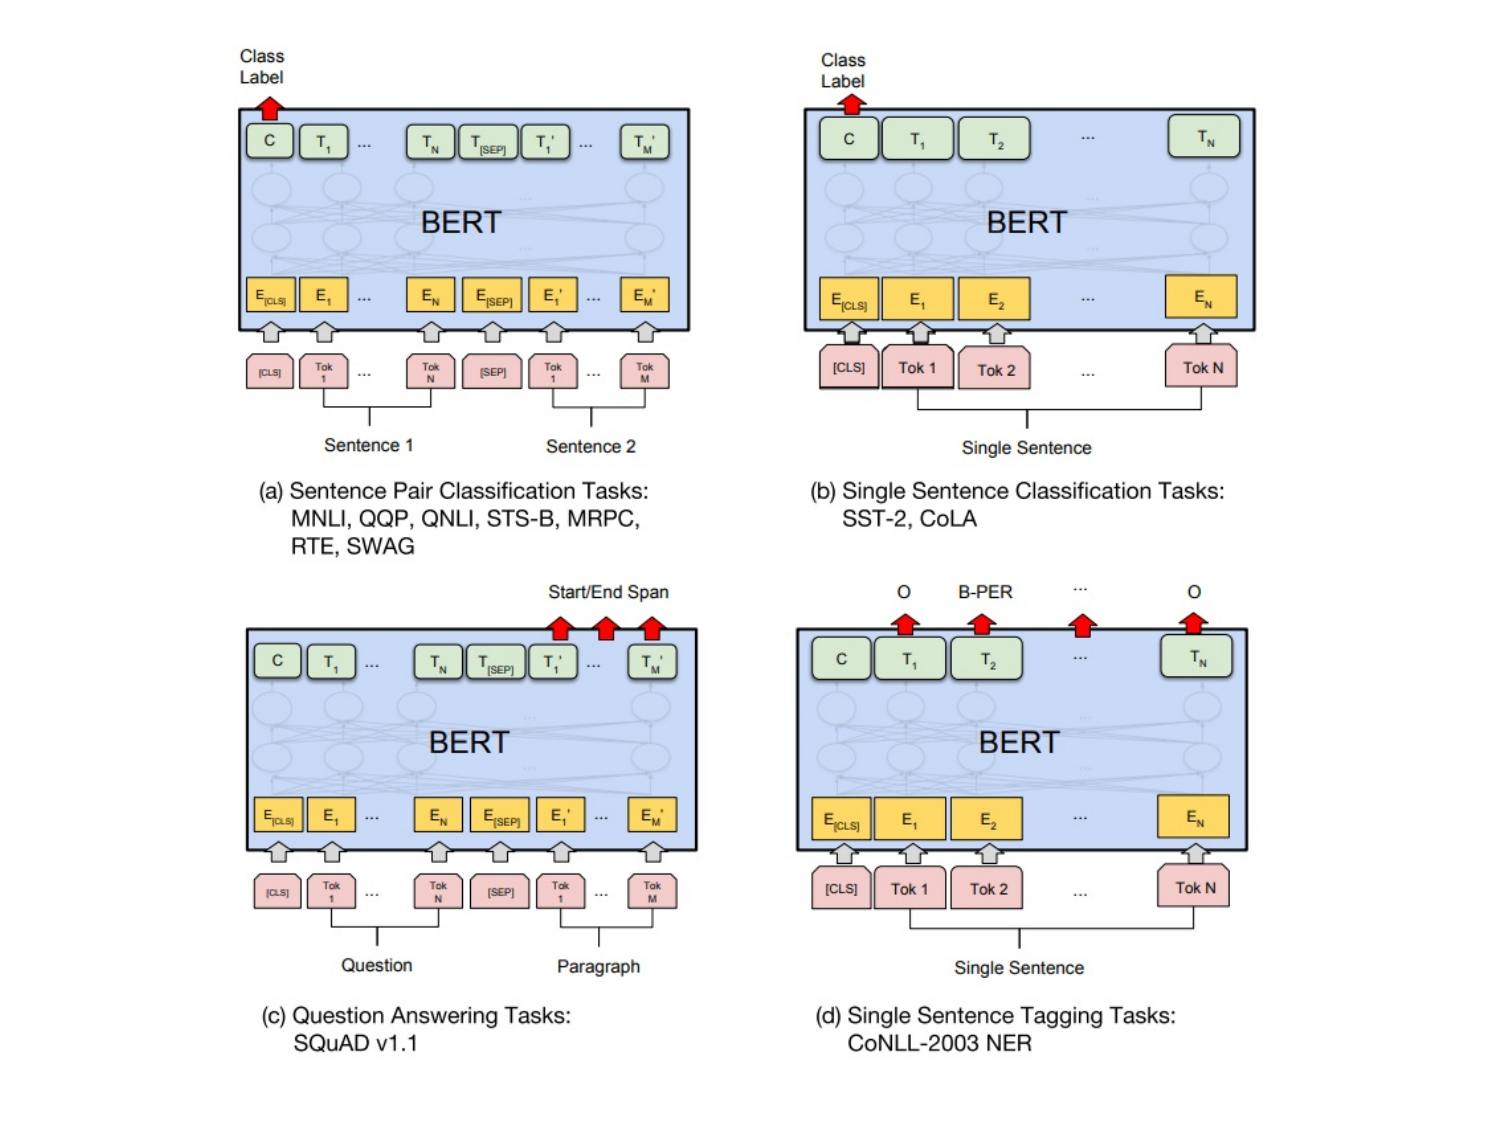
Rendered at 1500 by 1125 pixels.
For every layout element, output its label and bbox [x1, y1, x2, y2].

picture [225, 24, 1275, 1077]
